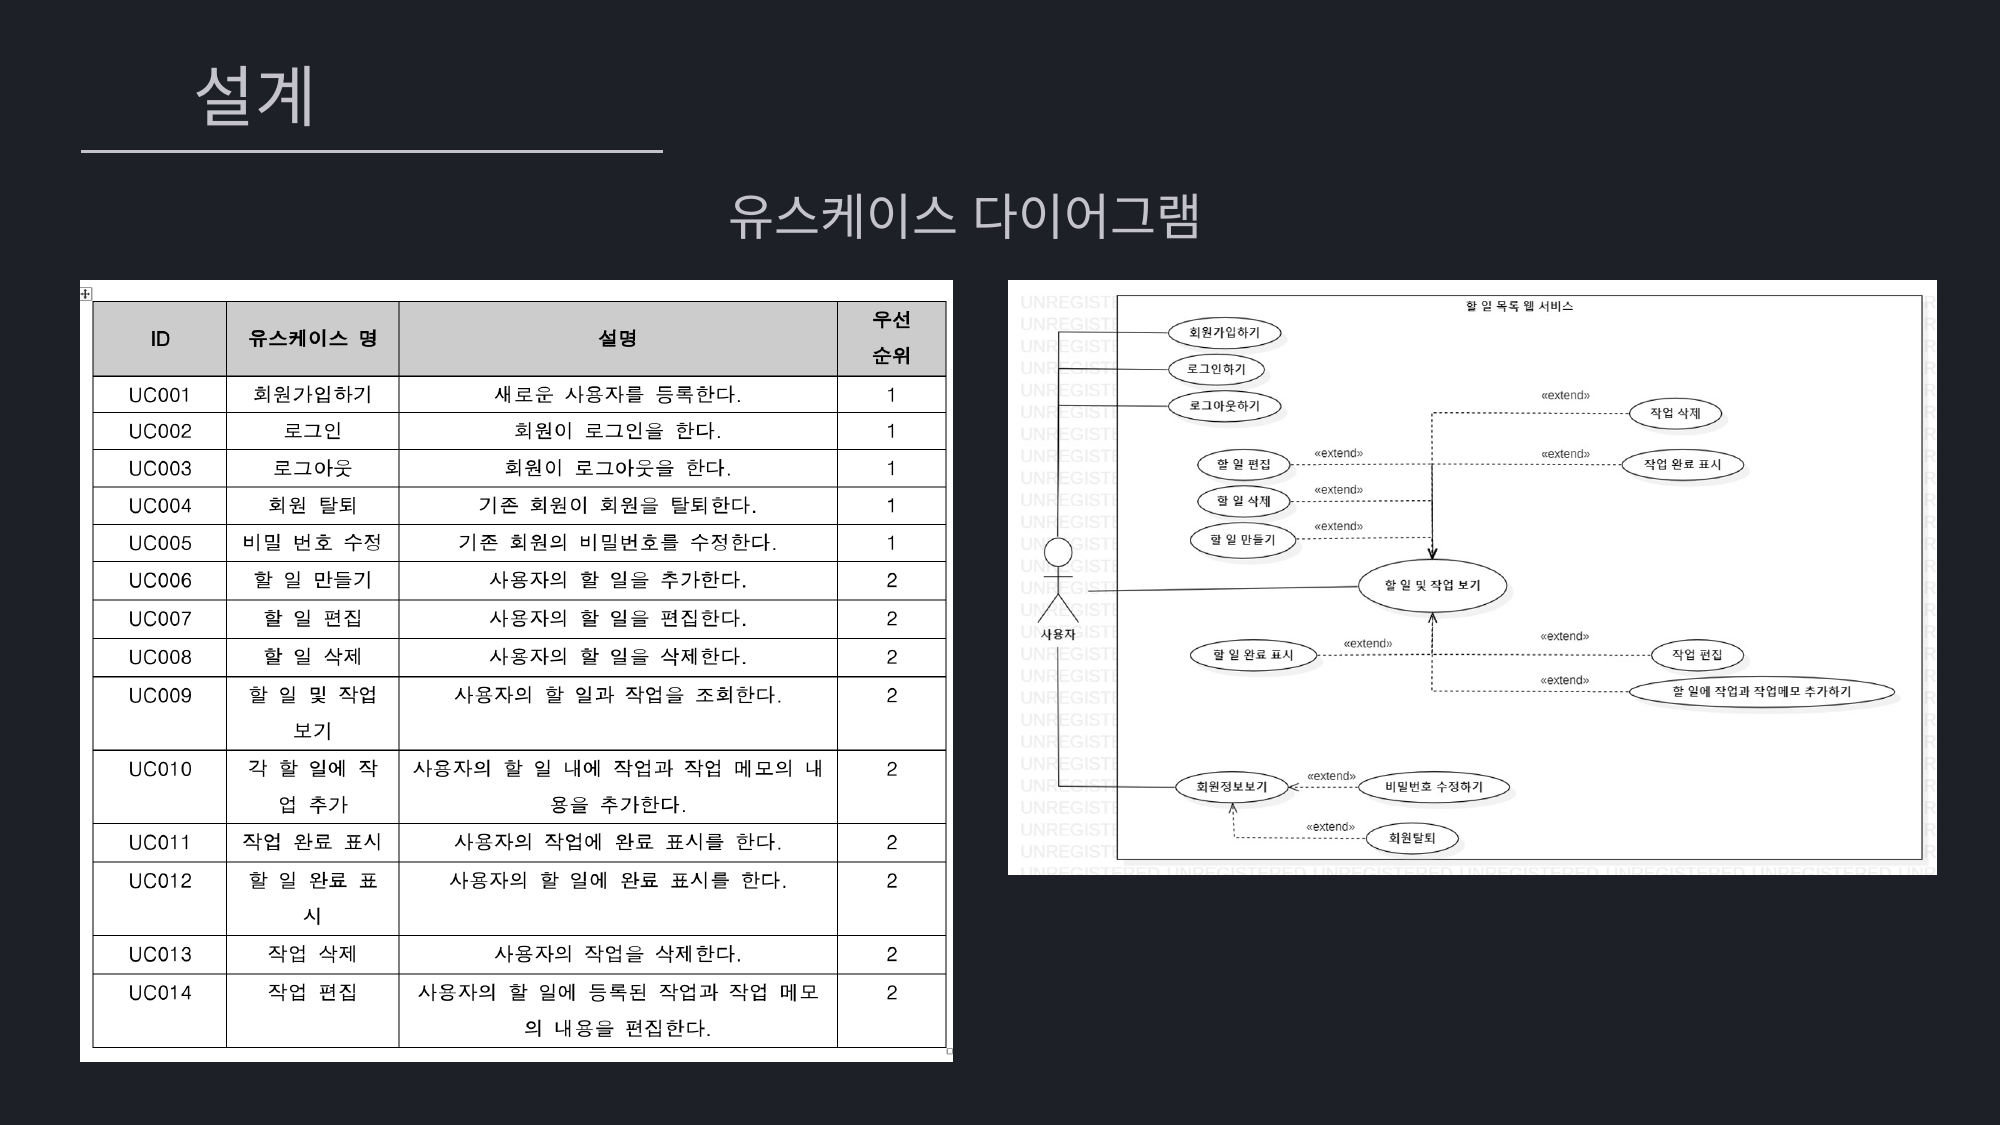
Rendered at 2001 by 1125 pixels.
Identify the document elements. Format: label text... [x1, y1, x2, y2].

picture [1008, 280, 1937, 875]
text_box 유스케이스 다이어그램 [663, 178, 1268, 254]
picture [80, 280, 953, 1062]
text_box 설계 [0, 47, 511, 142]
